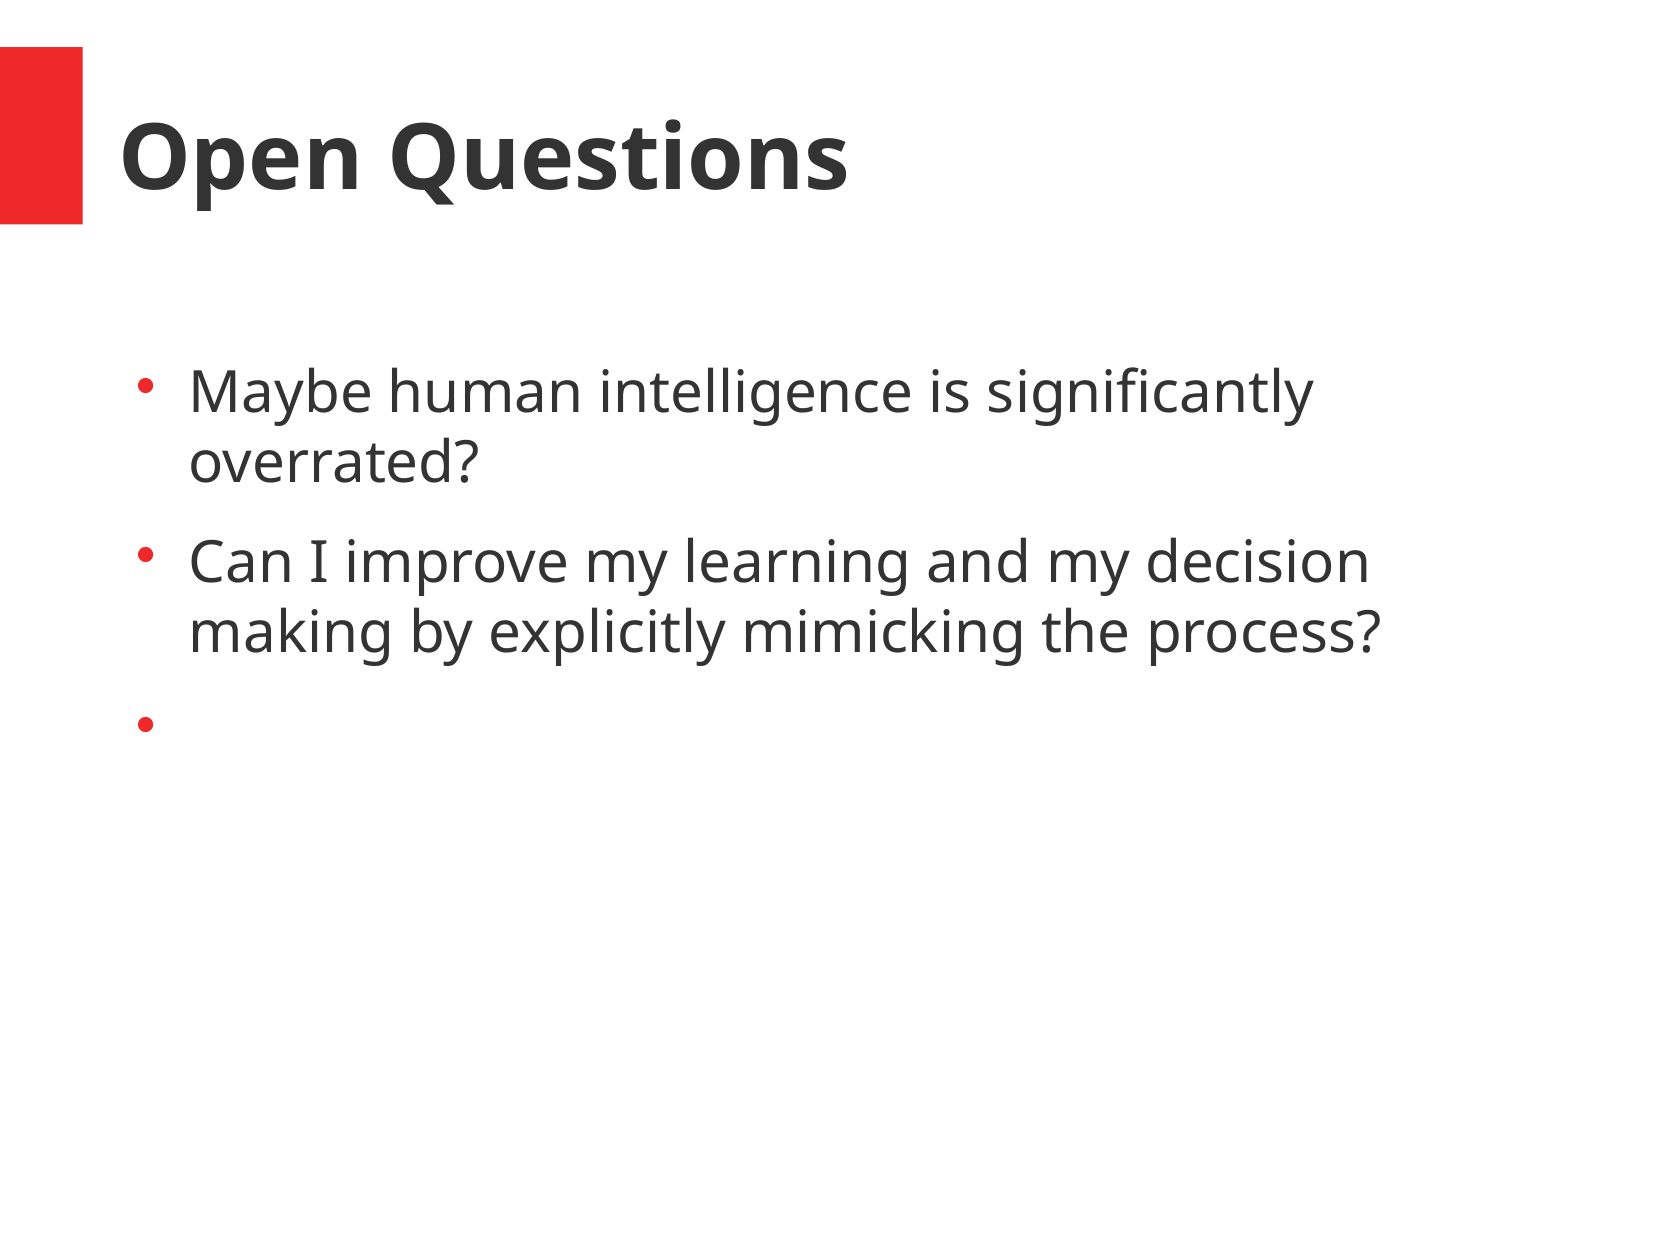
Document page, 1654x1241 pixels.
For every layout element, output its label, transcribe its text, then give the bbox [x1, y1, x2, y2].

text_box Maybe human intelligence is significantly overrated? Can I improve my learning and my decision making by explicitly mimicking the process? [118, 354, 1536, 1074]
text_box Open Questions [118, 49, 1571, 257]
